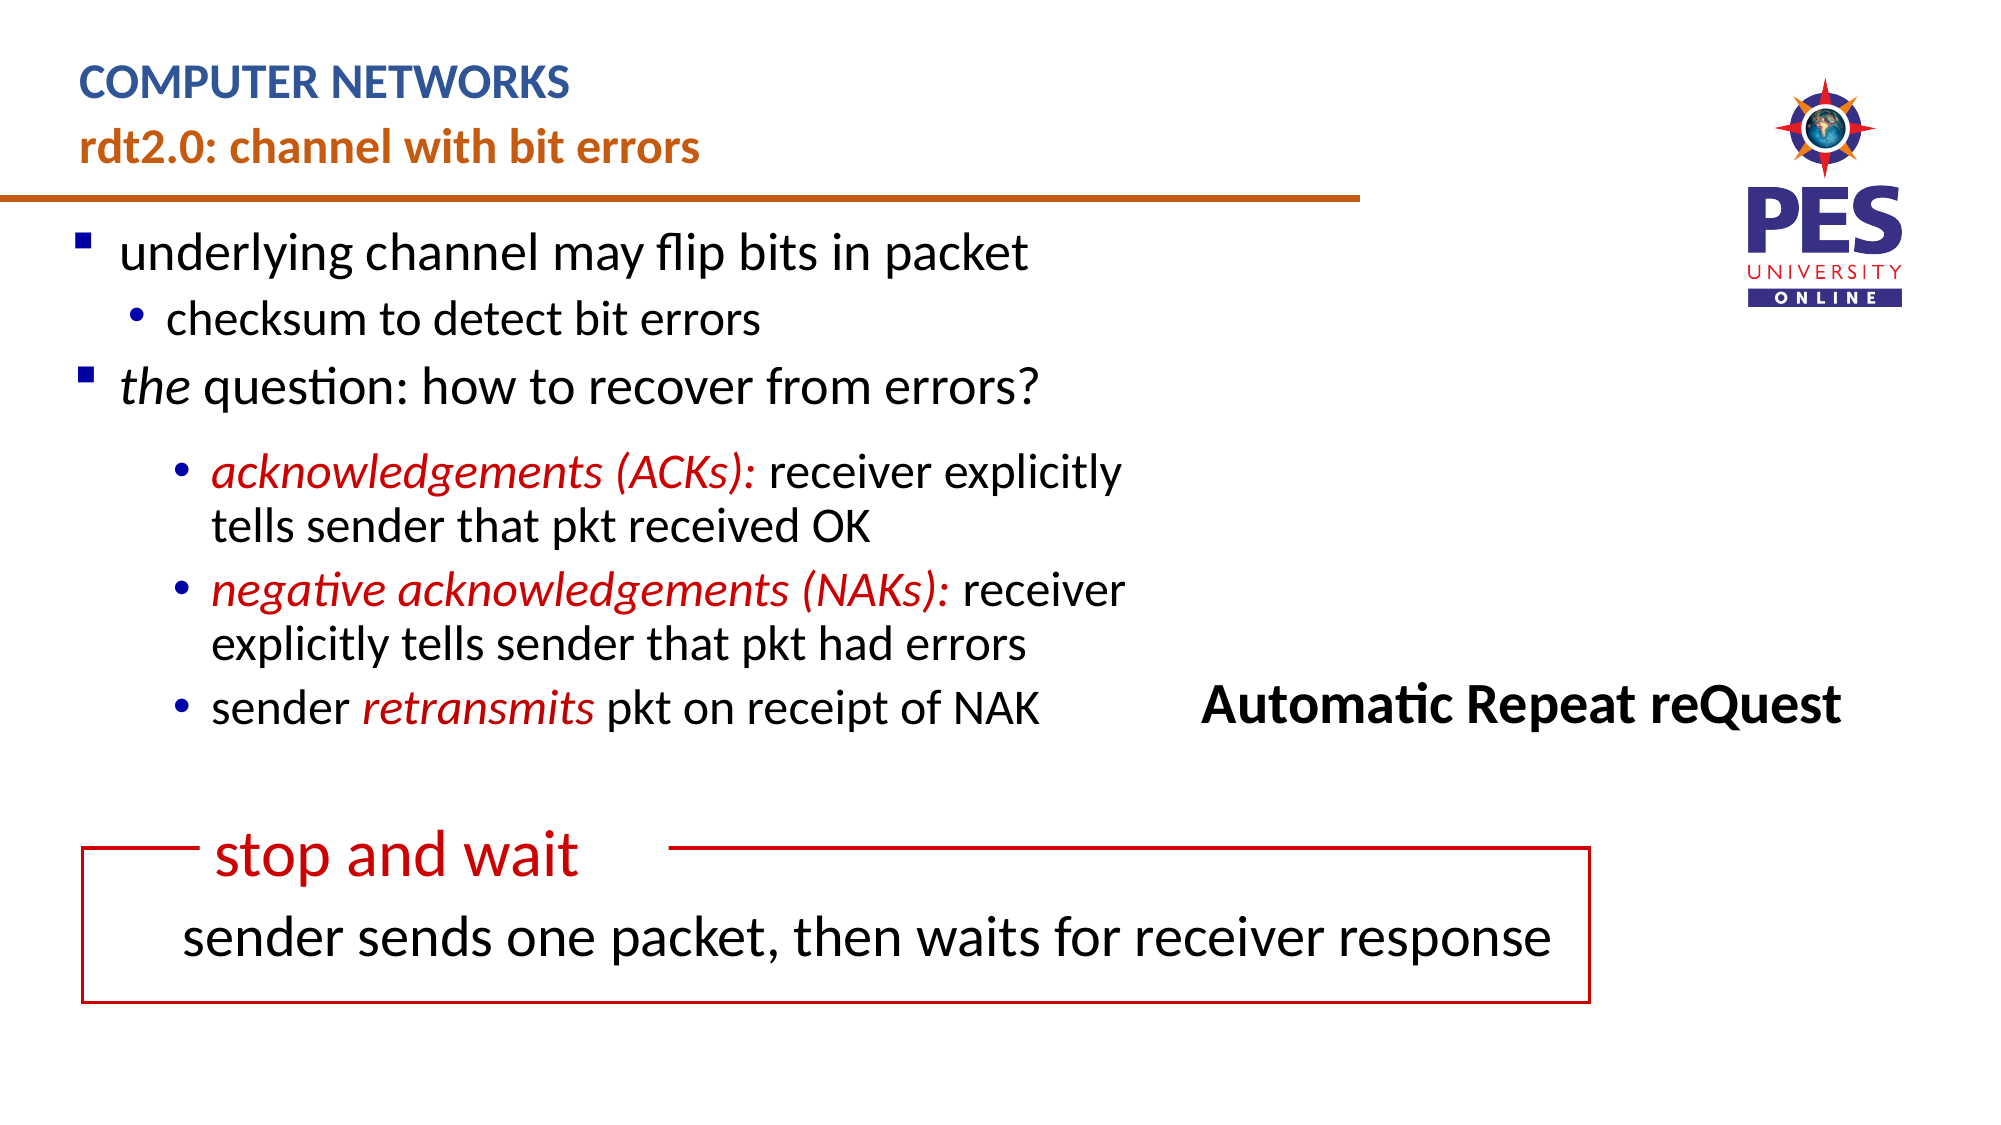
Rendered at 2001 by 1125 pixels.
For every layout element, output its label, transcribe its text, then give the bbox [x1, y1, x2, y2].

picture [1748, 76, 1902, 307]
text_box acknowledgements (ACKs): receiver explicitly tells sender that pkt received OK negative acknowledgements (NAKs): receiver explicitly tells sender that pkt had errors sender retransmits pkt on receipt of NAK [82, 437, 1219, 792]
text_box Automatic Repeat reQuest [1187, 658, 1913, 743]
text_box underlying channel may flip bits in packet checksum to detect bit errors the question: how to recover from errors? [37, 223, 1545, 954]
text_box COMPUTER NETWORKS [64, 41, 1295, 117]
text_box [82, 802, 1843, 1003]
text_box rdt2.0: channel with bit errors [64, 106, 1510, 182]
